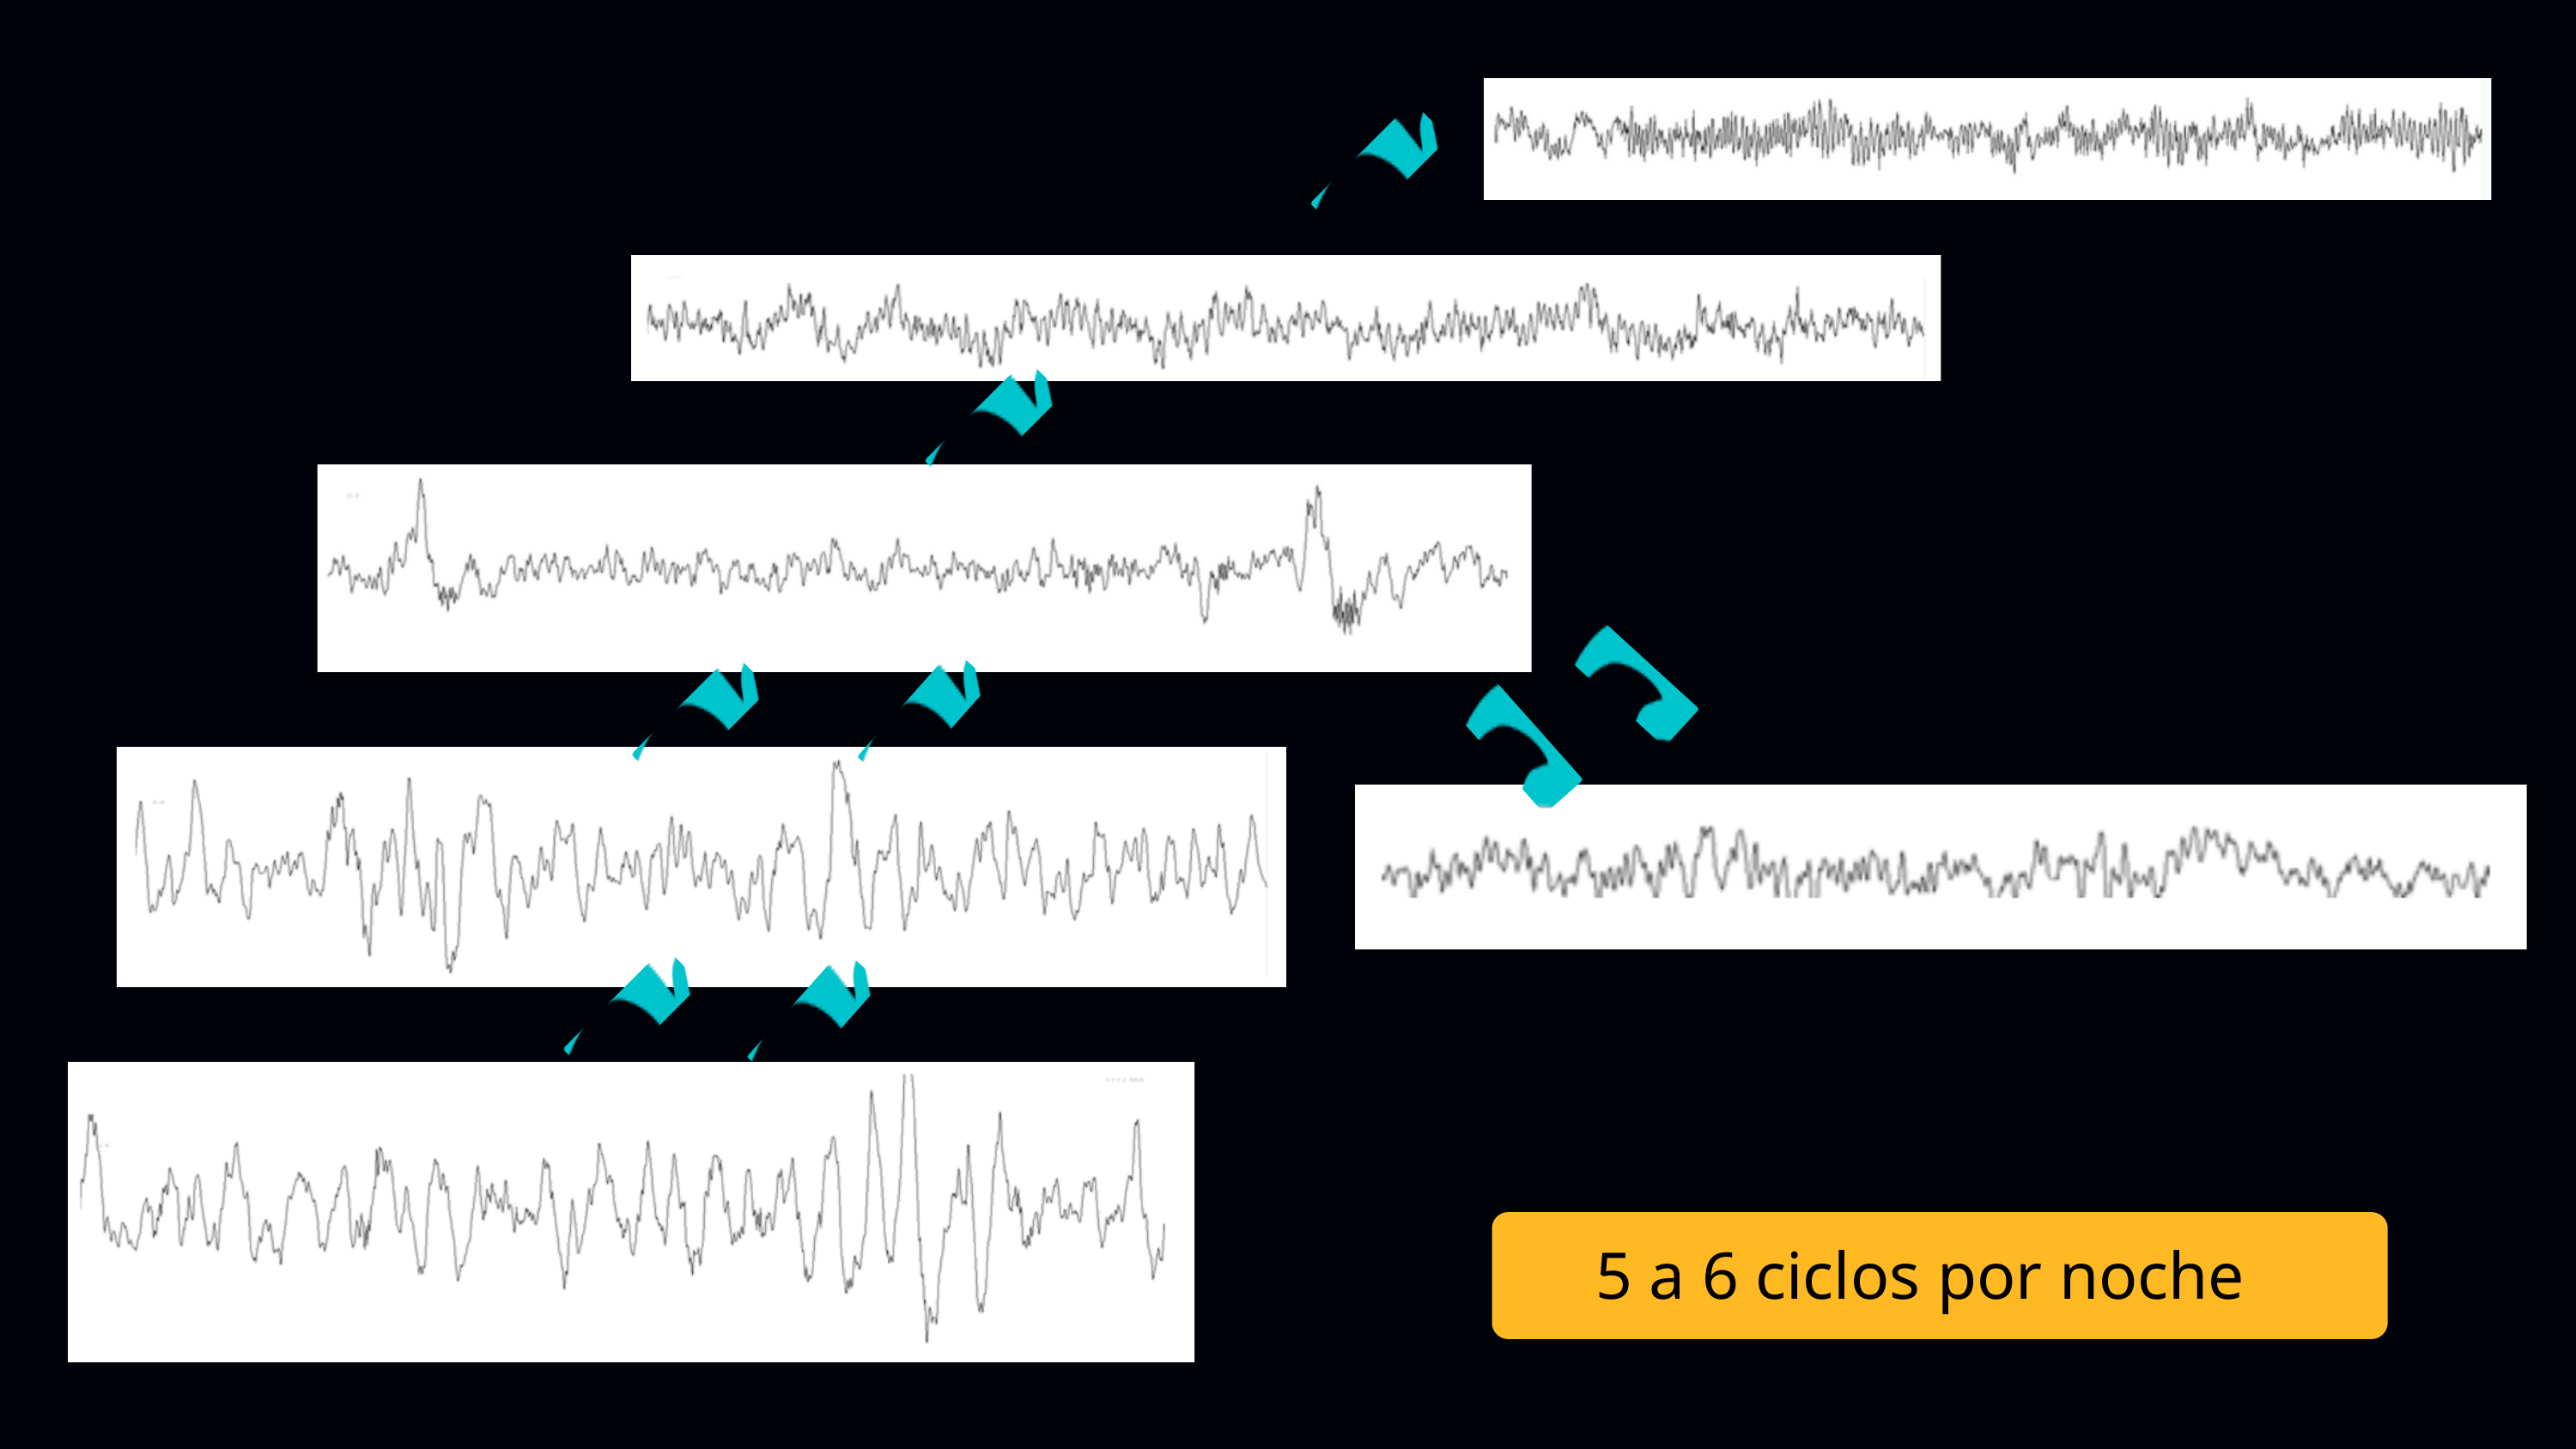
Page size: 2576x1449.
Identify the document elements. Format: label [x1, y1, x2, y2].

text_box [116, 747, 1286, 987]
text_box [1355, 785, 2527, 949]
text_box [1483, 78, 2492, 200]
text_box [631, 255, 1941, 382]
text_box [631, 652, 770, 791]
text_box [67, 1062, 1195, 1363]
text_box [1449, 671, 1583, 815]
text_box [1492, 1186, 2388, 1363]
text_box [1309, 101, 1449, 240]
text_box [562, 947, 702, 1086]
text_box [924, 358, 1064, 498]
text_box [746, 949, 882, 1091]
text_box [317, 464, 1532, 672]
text_box [1558, 611, 1699, 748]
text_box [857, 648, 992, 791]
